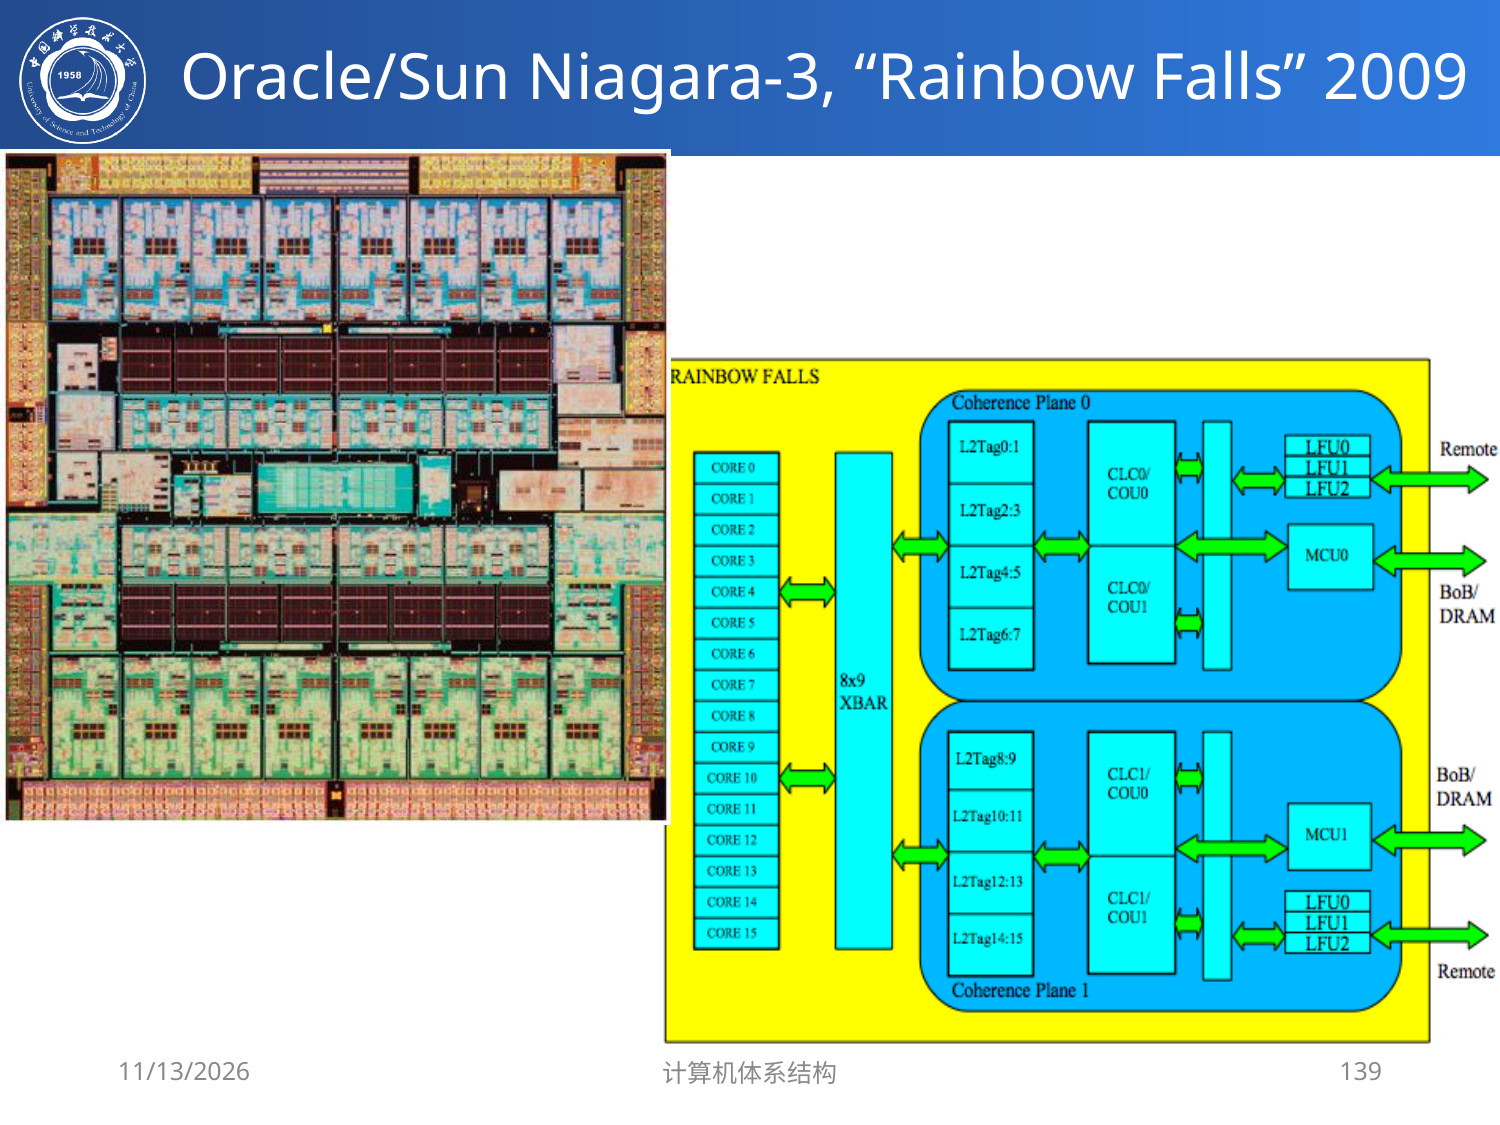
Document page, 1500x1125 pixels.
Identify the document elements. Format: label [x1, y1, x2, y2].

text_box [103, 1042, 441, 1103]
picture [19, 17, 146, 144]
picture [0, 149, 1500, 1075]
text_box [1059, 1075, 1397, 1103]
text_box [496, 1042, 1004, 1103]
title [150, 0, 1500, 148]
